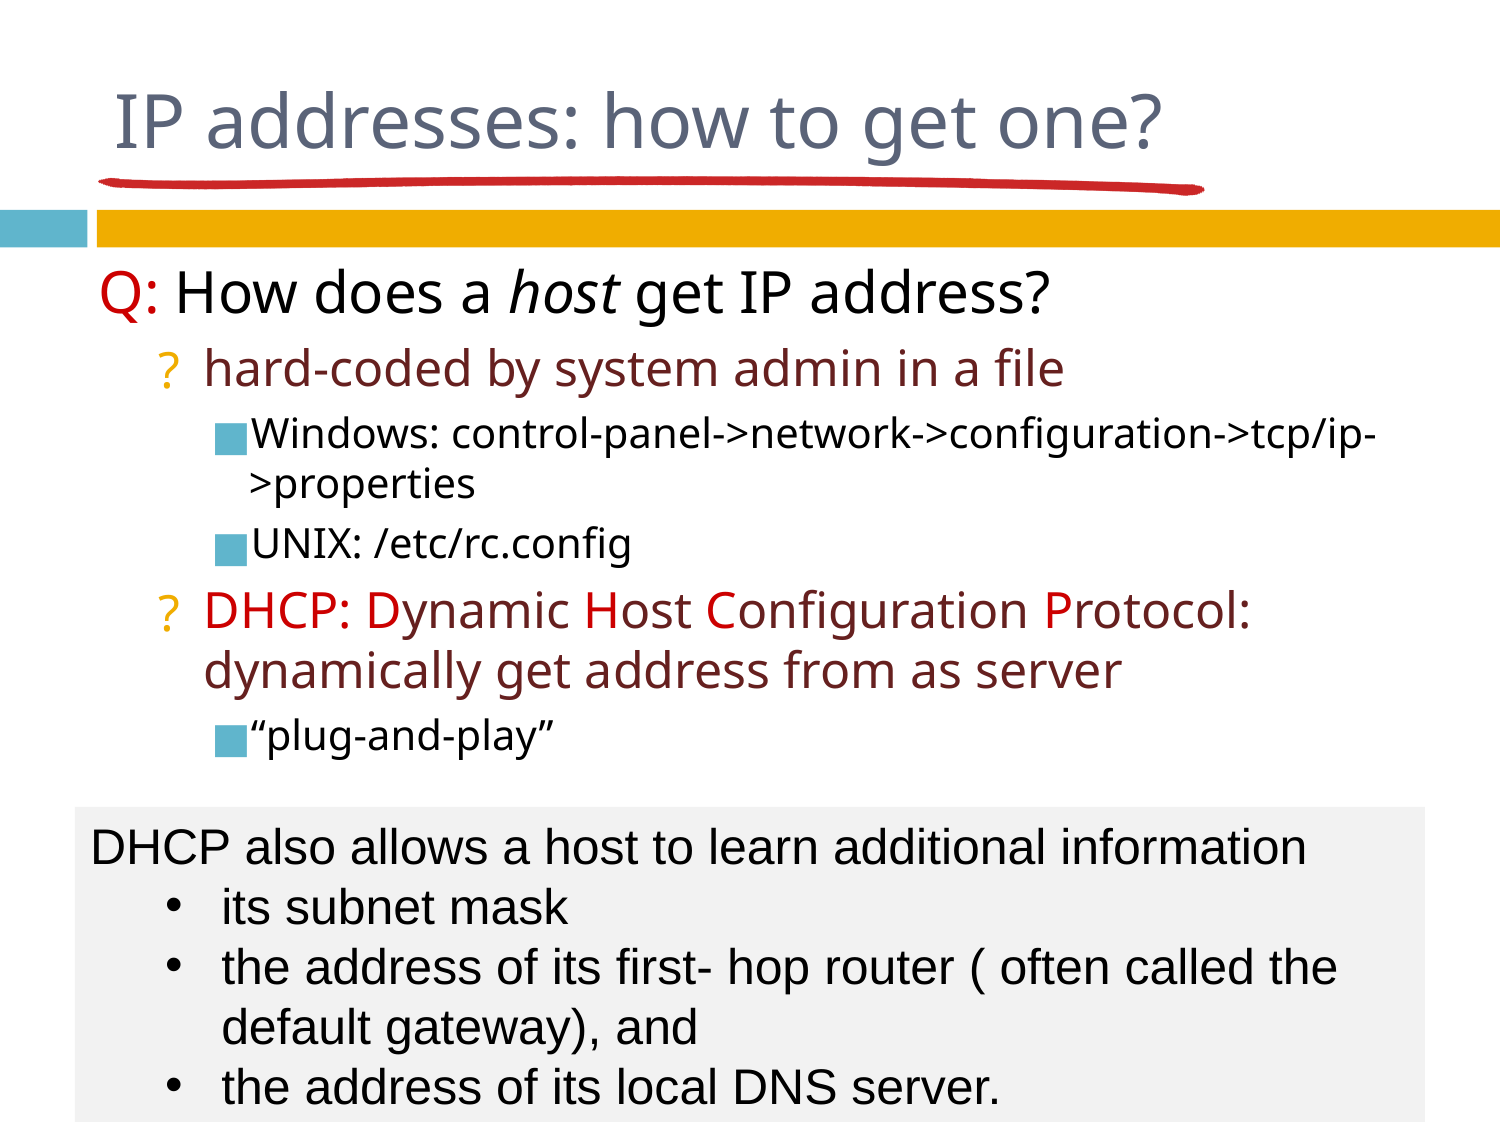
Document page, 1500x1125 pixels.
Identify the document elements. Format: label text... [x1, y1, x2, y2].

picture [92, 171, 1219, 201]
text_box DHCP also allows a host to learn additional information its subnet mask the address of its first- hop router ( often called the default gateway), and the address of its local DNS server. [74, 806, 1425, 1122]
title IP addresses: how to get one? [99, 37, 1438, 200]
list Q: How does a host get IP address? hard-coded by system admin in a file Windows: control-panel->network->configuration->tcp/ip->properties UNIX: /etc/rc.config DHCP: Dynamic Host Configuration Protocol: dynamically get address from as server “plug-and-play” [83, 247, 1402, 806]
